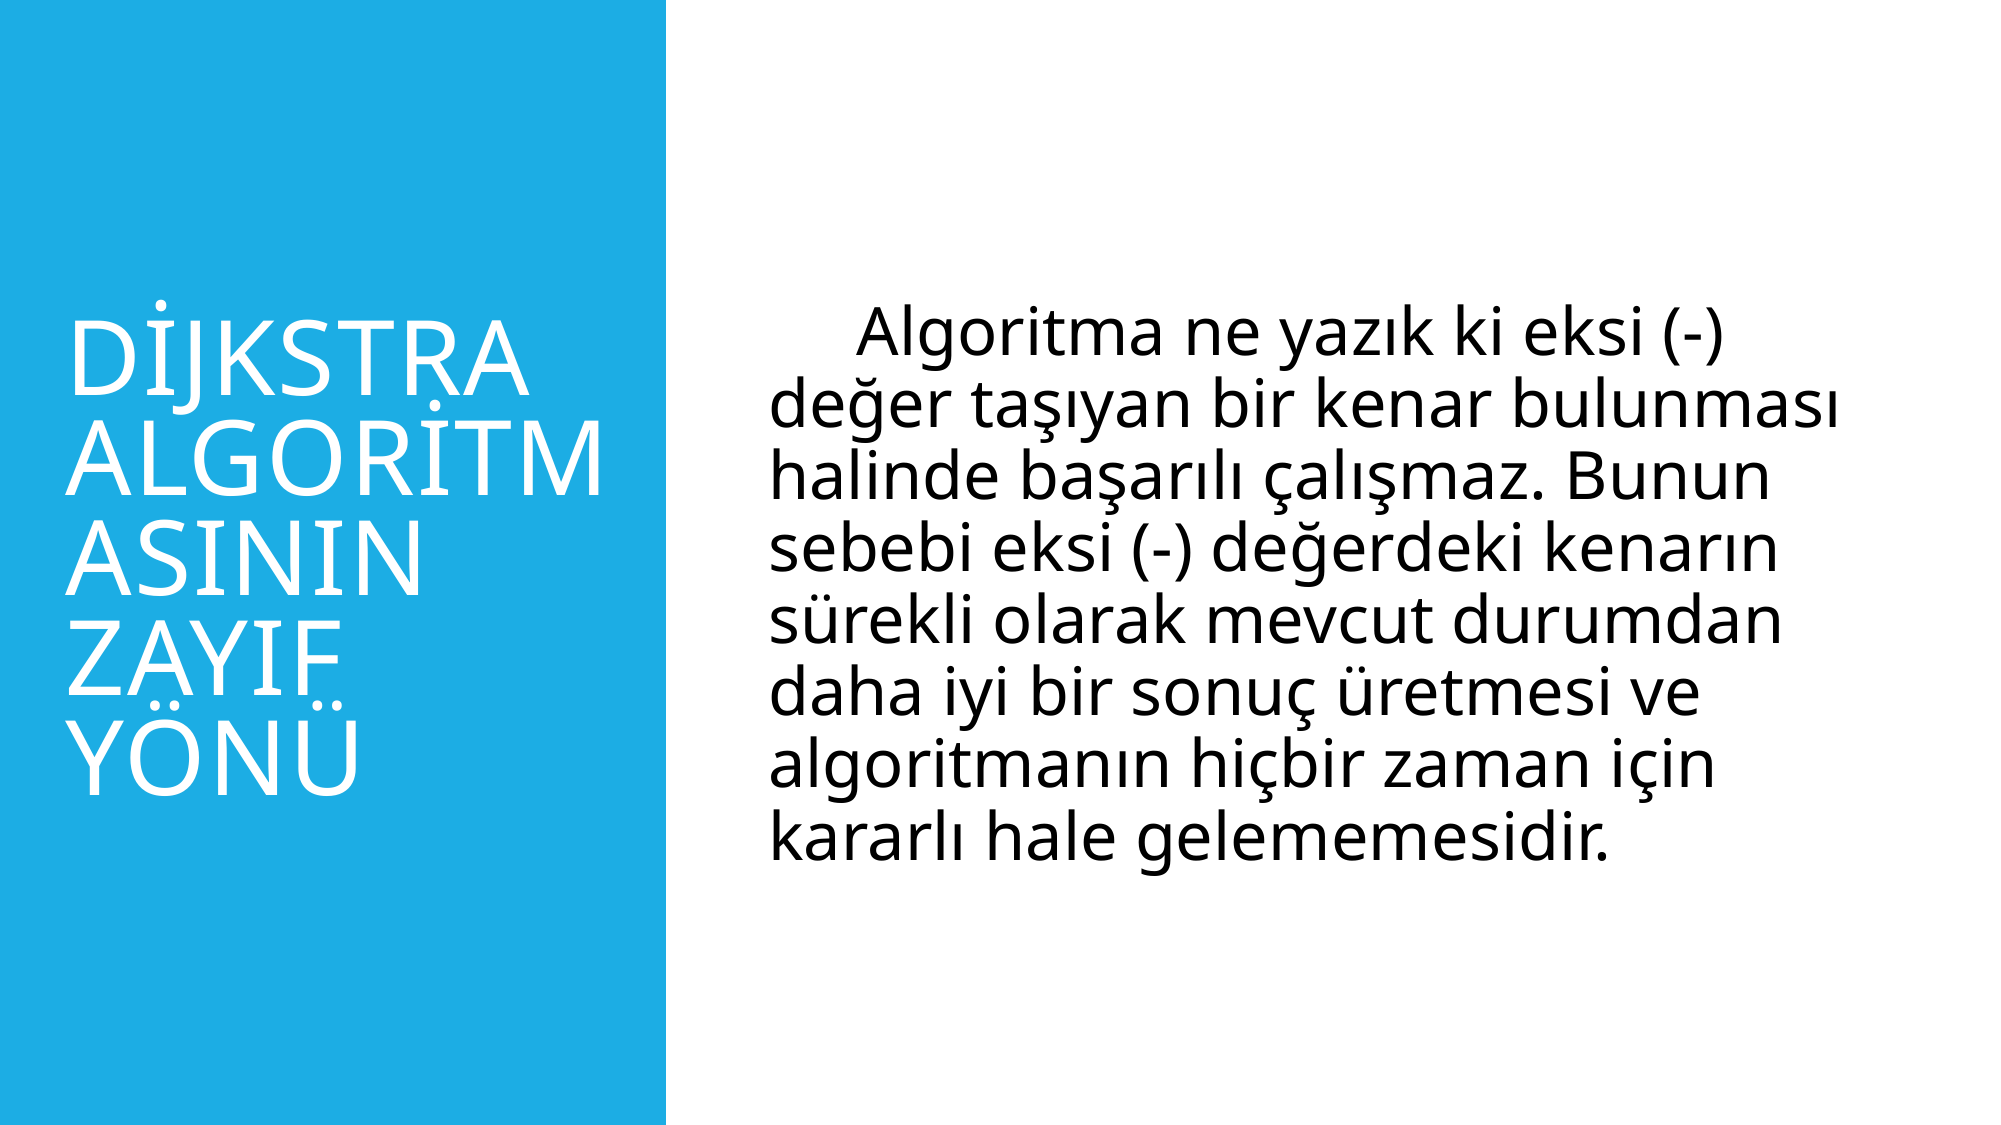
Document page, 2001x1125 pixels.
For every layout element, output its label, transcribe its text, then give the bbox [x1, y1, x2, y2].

title DİJKSTRA ALGORİTMASInın zayıf yönü [50, 104, 645, 1026]
list Algoritma ne yazık ki eksi (-) değer taşıyan bir kenar bulunması halinde başarılı çalışmaz. Bunun sebebi eksi (-) değerdeki kenarın sürekli olarak mevcut durumdan daha iyi bir sonuç üretmesi ve algoritmanın hiçbir zaman için kararlı hale gelememesidir. [745, 290, 1923, 905]
text_box [0, 0, 667, 1125]
